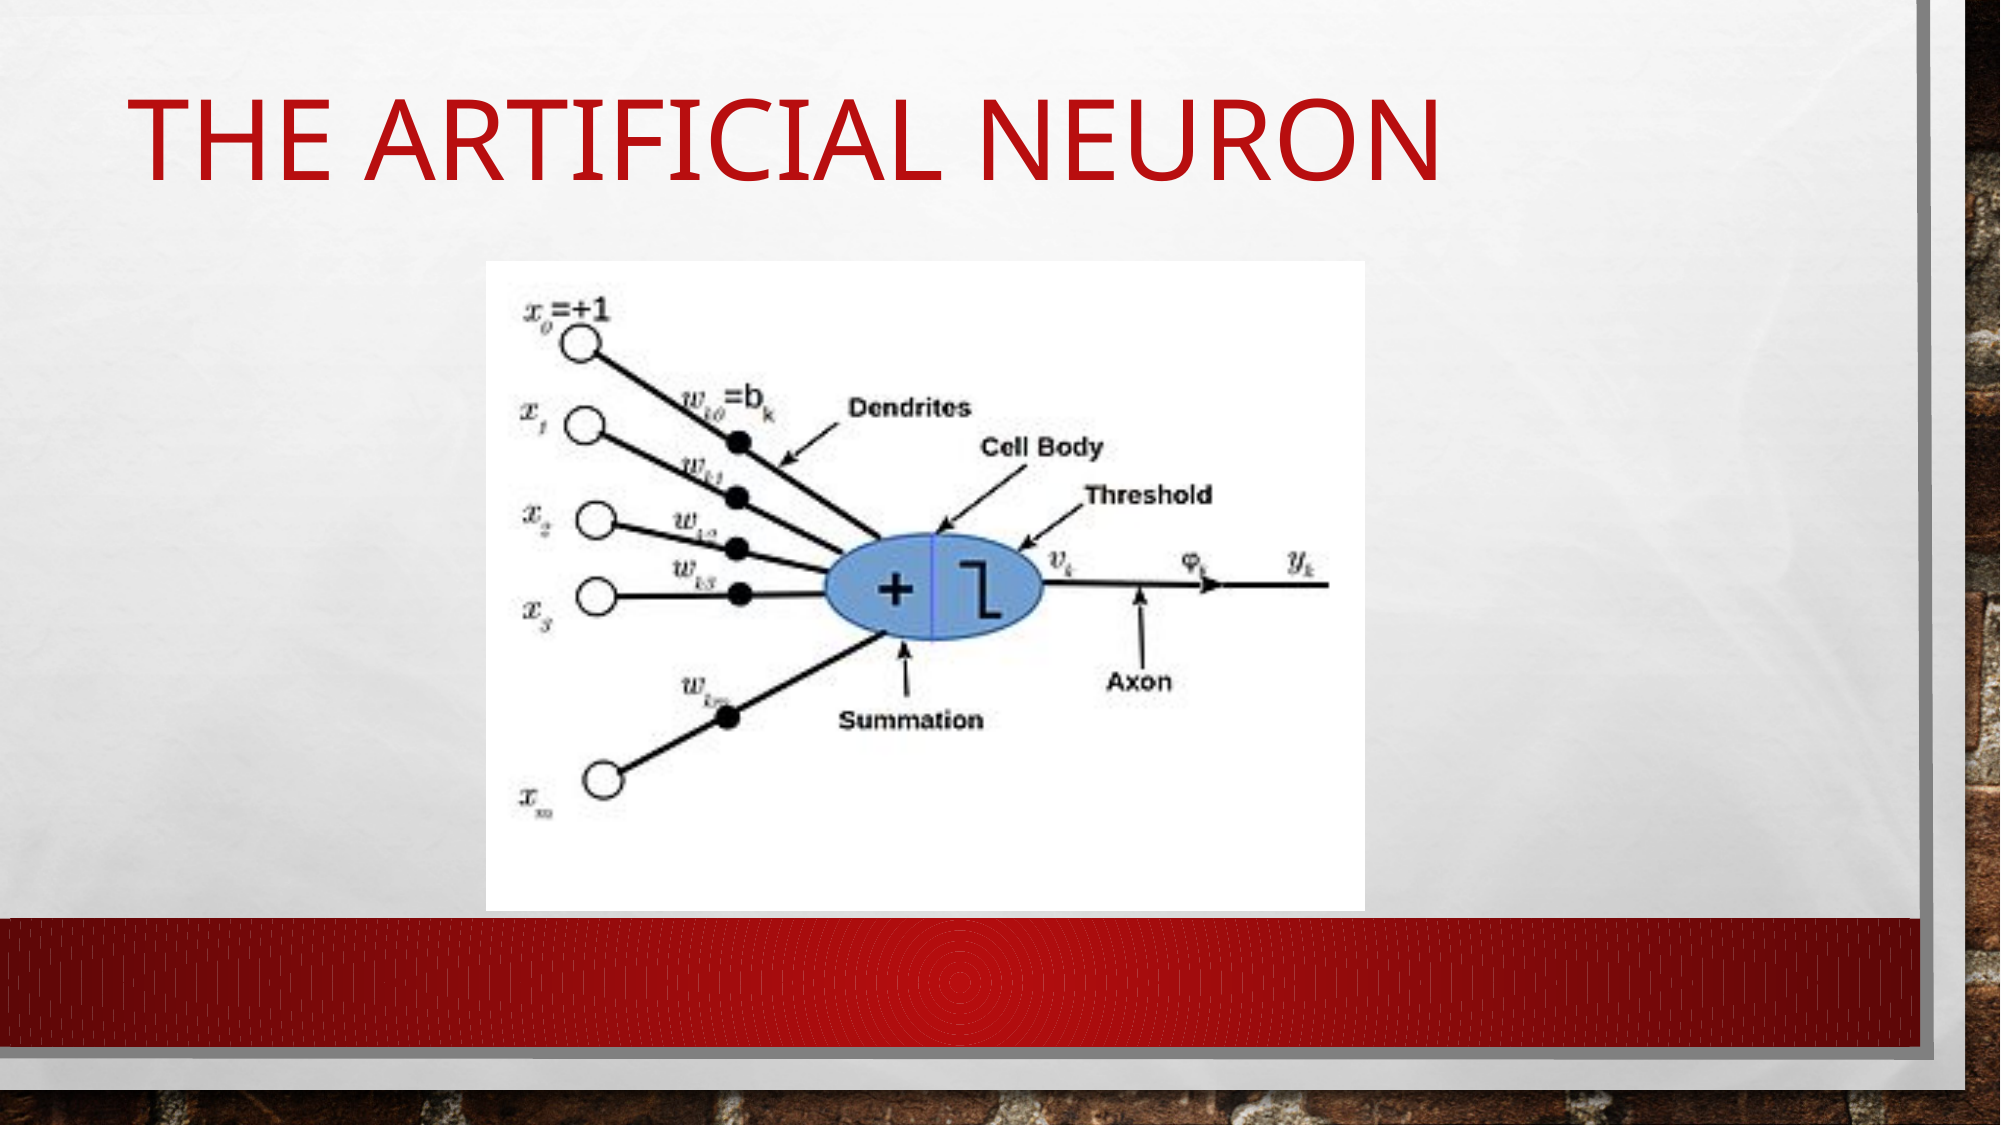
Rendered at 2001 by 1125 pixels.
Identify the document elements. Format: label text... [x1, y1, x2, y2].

picture [0, 0, 2000, 1125]
title The artificial Neuron [112, 55, 1818, 233]
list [486, 261, 1365, 911]
